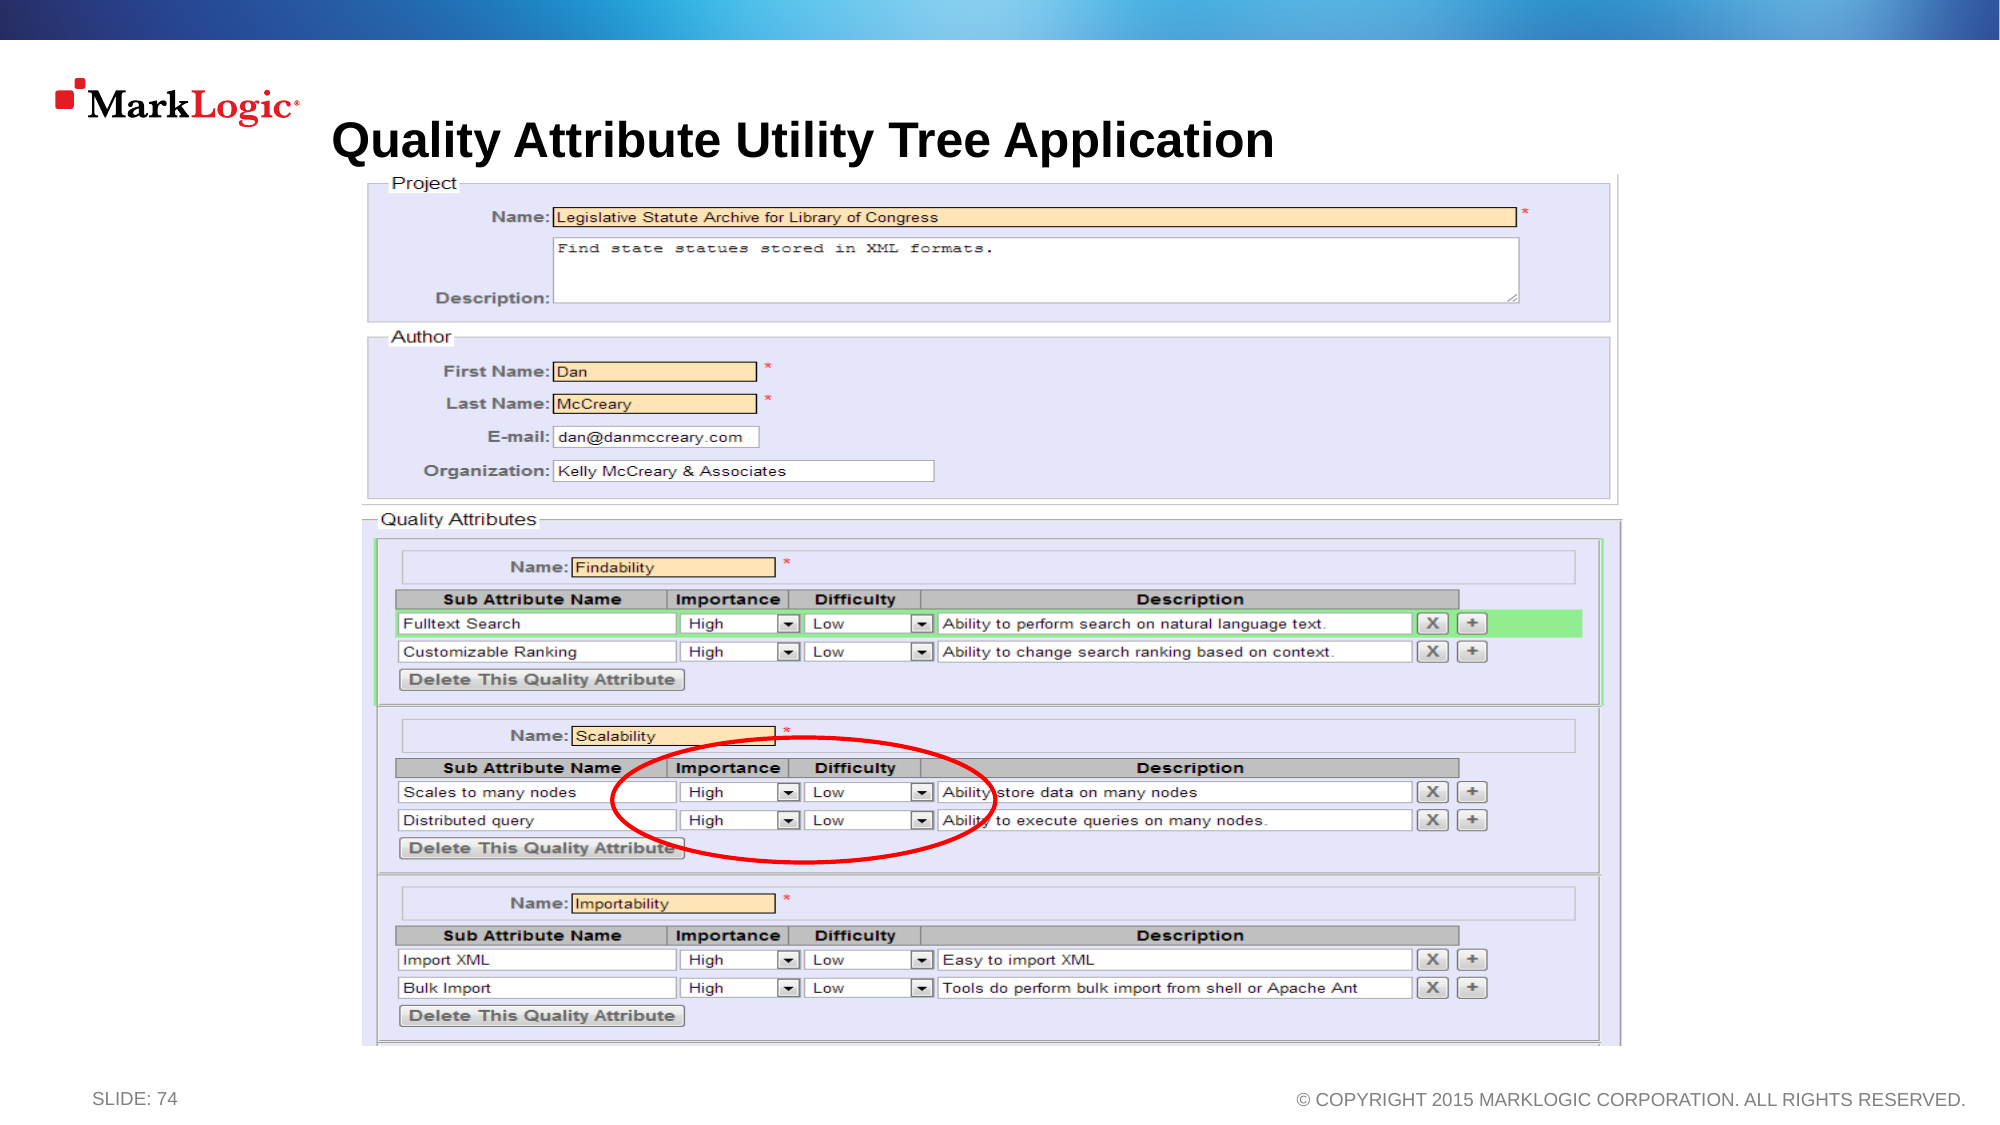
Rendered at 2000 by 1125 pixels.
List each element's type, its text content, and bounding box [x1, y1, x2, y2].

picture [0, 0, 2000, 40]
picture [361, 174, 1629, 1046]
title Quality Attribute Utility Tree Application [312, 37, 1400, 125]
